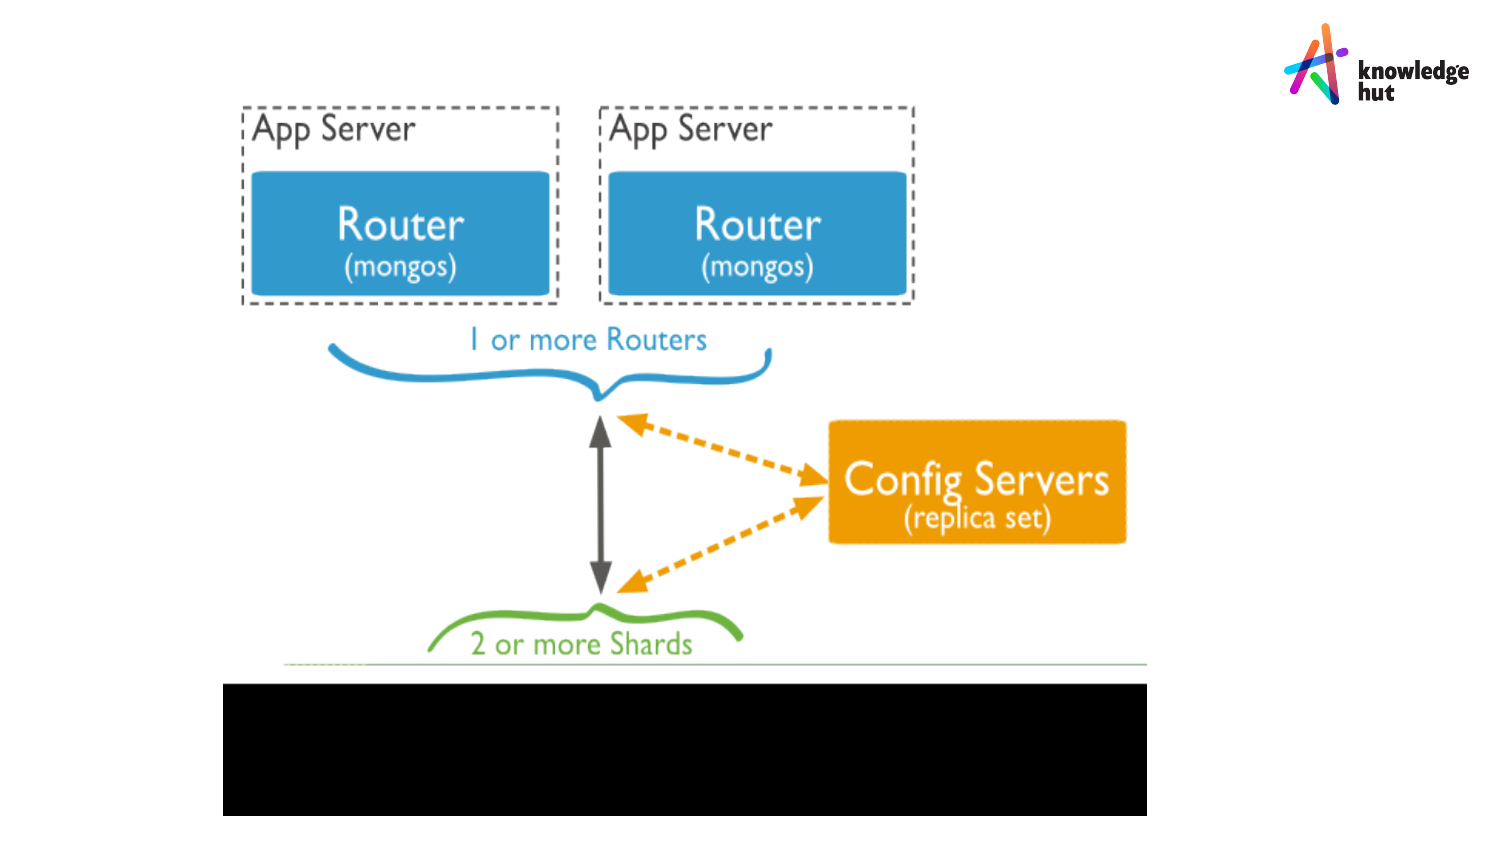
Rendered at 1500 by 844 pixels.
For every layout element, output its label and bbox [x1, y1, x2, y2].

picture [1284, 23, 1469, 105]
picture [222, 87, 1147, 816]
